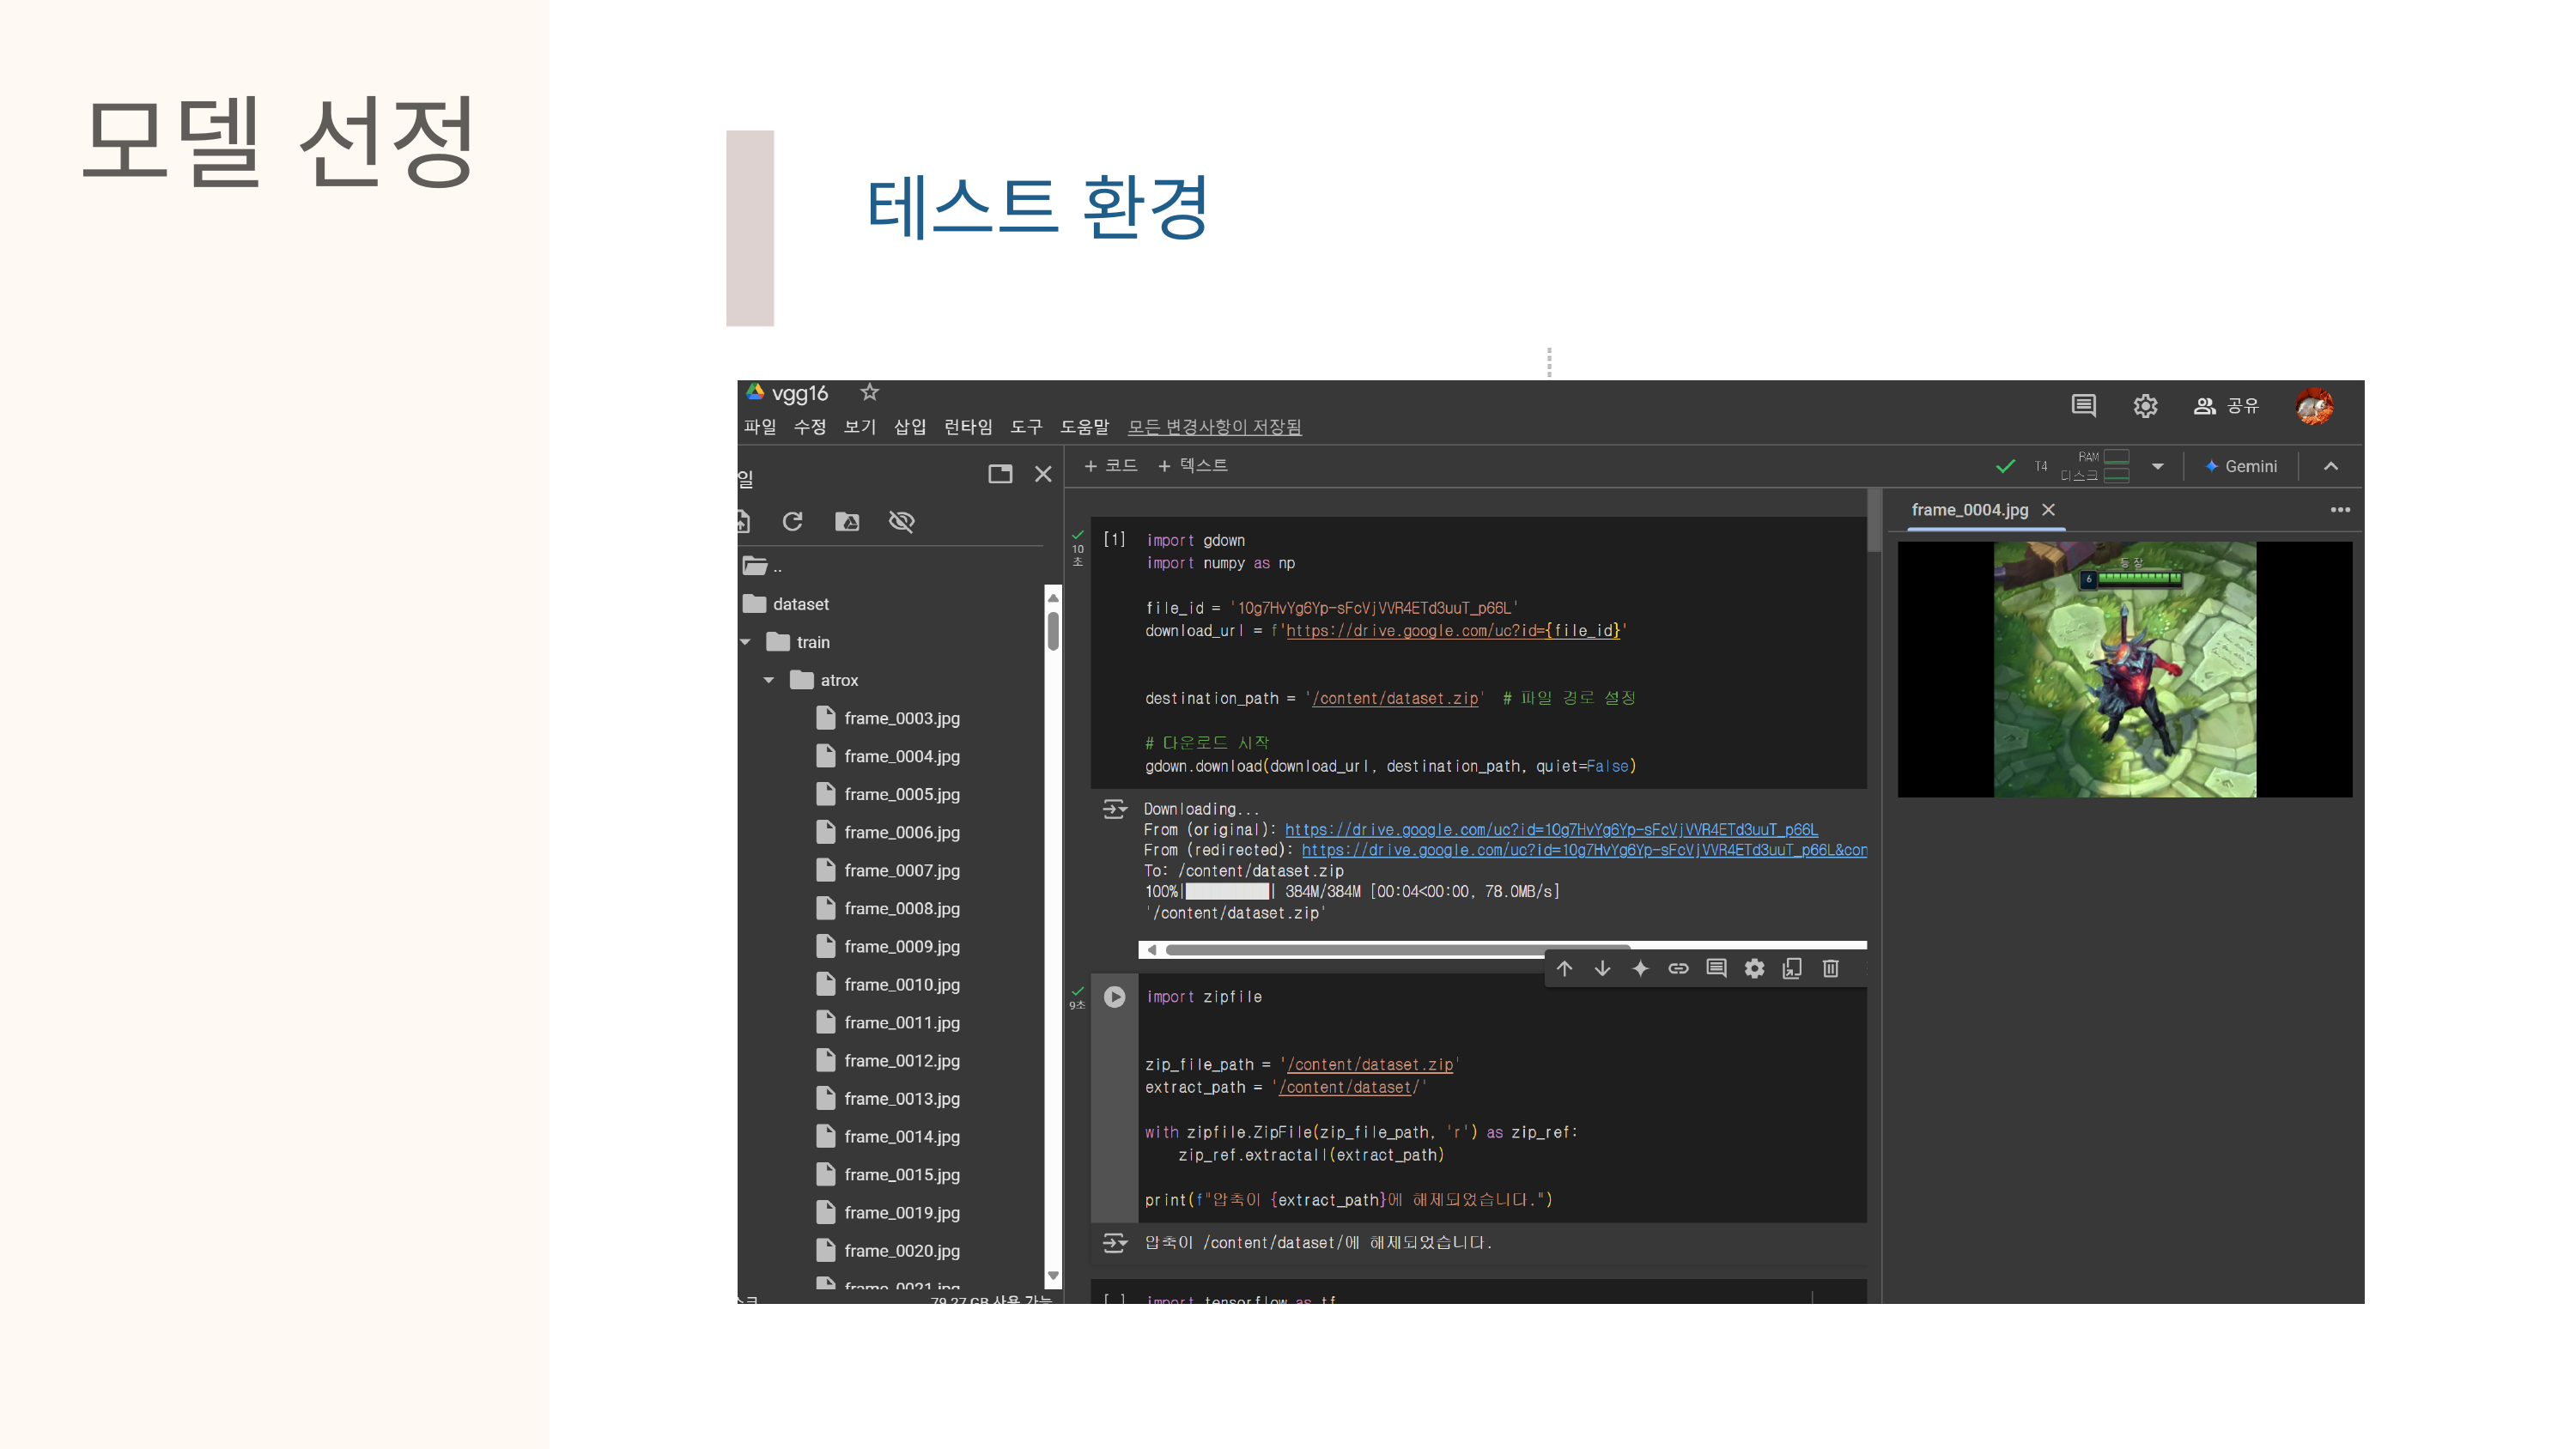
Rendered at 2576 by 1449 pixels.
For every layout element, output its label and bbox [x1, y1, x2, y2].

picture [0, 0, 550, 1449]
picture [686, 3, 2458, 1304]
